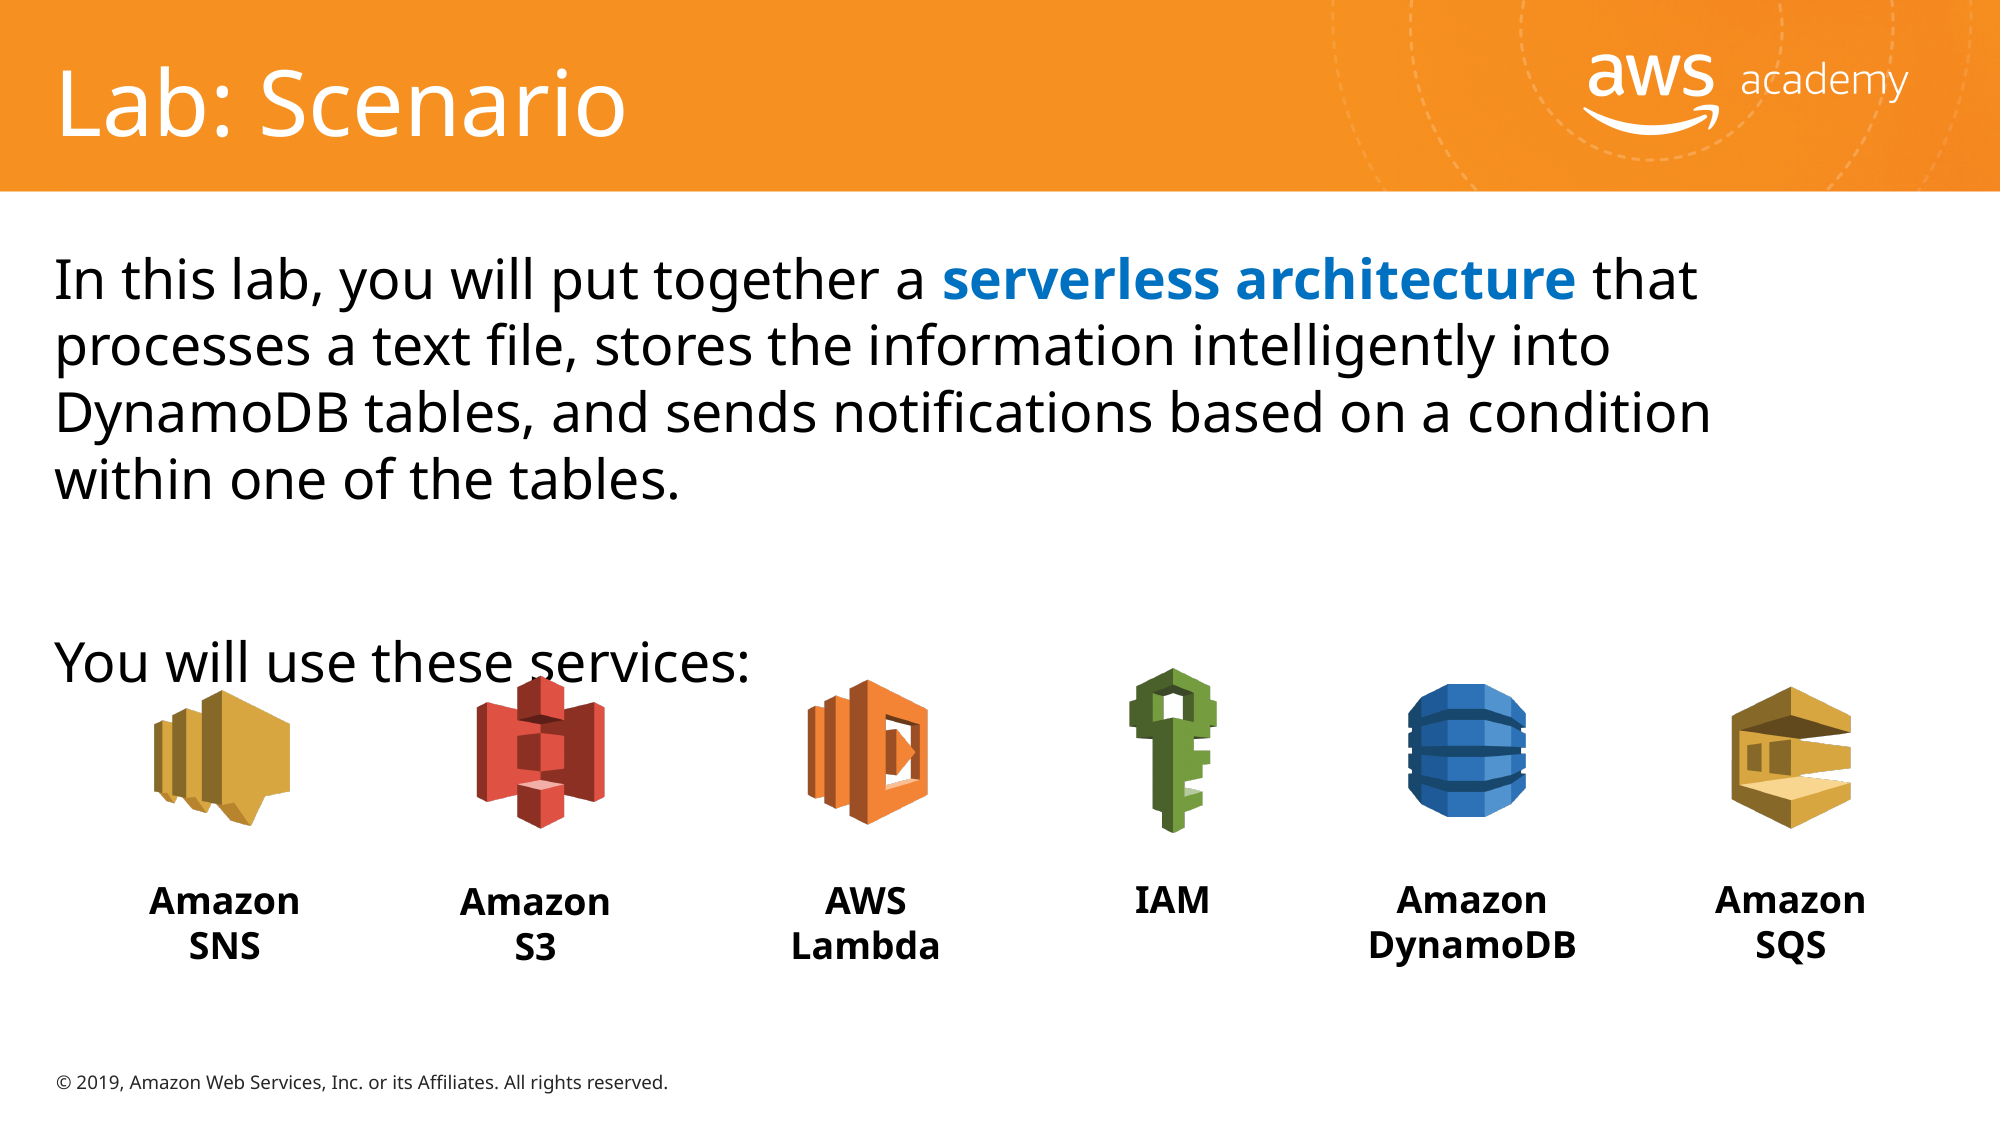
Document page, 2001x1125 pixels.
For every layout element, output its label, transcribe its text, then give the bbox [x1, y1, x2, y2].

text_box Amazon S3 [455, 878, 616, 913]
picture [0, 0, 2000, 1125]
text_box Amazon SQS [1693, 876, 1889, 910]
text_box Amazon DynamoDB [1363, 876, 1581, 910]
text_box Amazon SNS [127, 877, 323, 912]
text_box AWS Lambda [775, 877, 957, 912]
list In this lab, you will put together a serverless architecture that processes a text file, stores the information intelligently into DynamoDB tables, and sends notifications based on a condition within one of the tables. You will use these services: [39, 236, 1889, 1043]
title Lab: Scenario [39, 43, 1450, 172]
text_box IAM [1080, 876, 1266, 922]
